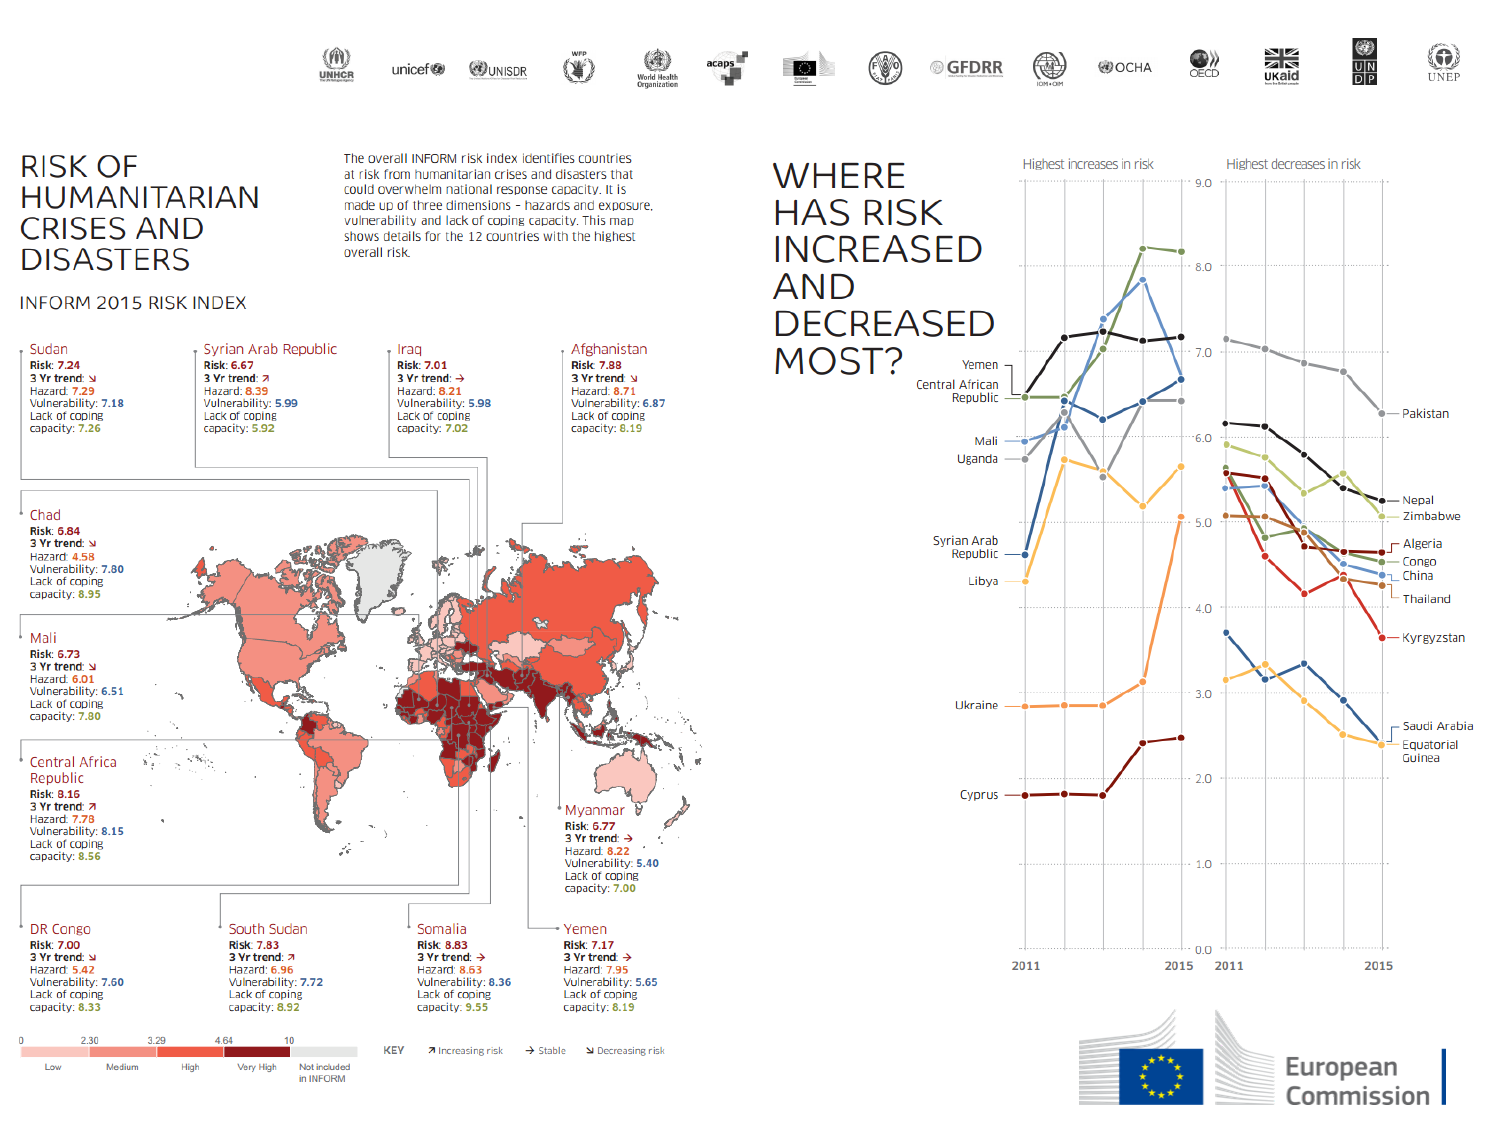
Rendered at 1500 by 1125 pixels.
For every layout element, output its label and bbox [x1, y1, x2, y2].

picture [1078, 1008, 1447, 1106]
list [11, 148, 710, 1083]
picture [310, 38, 1484, 90]
picture [764, 137, 1480, 988]
